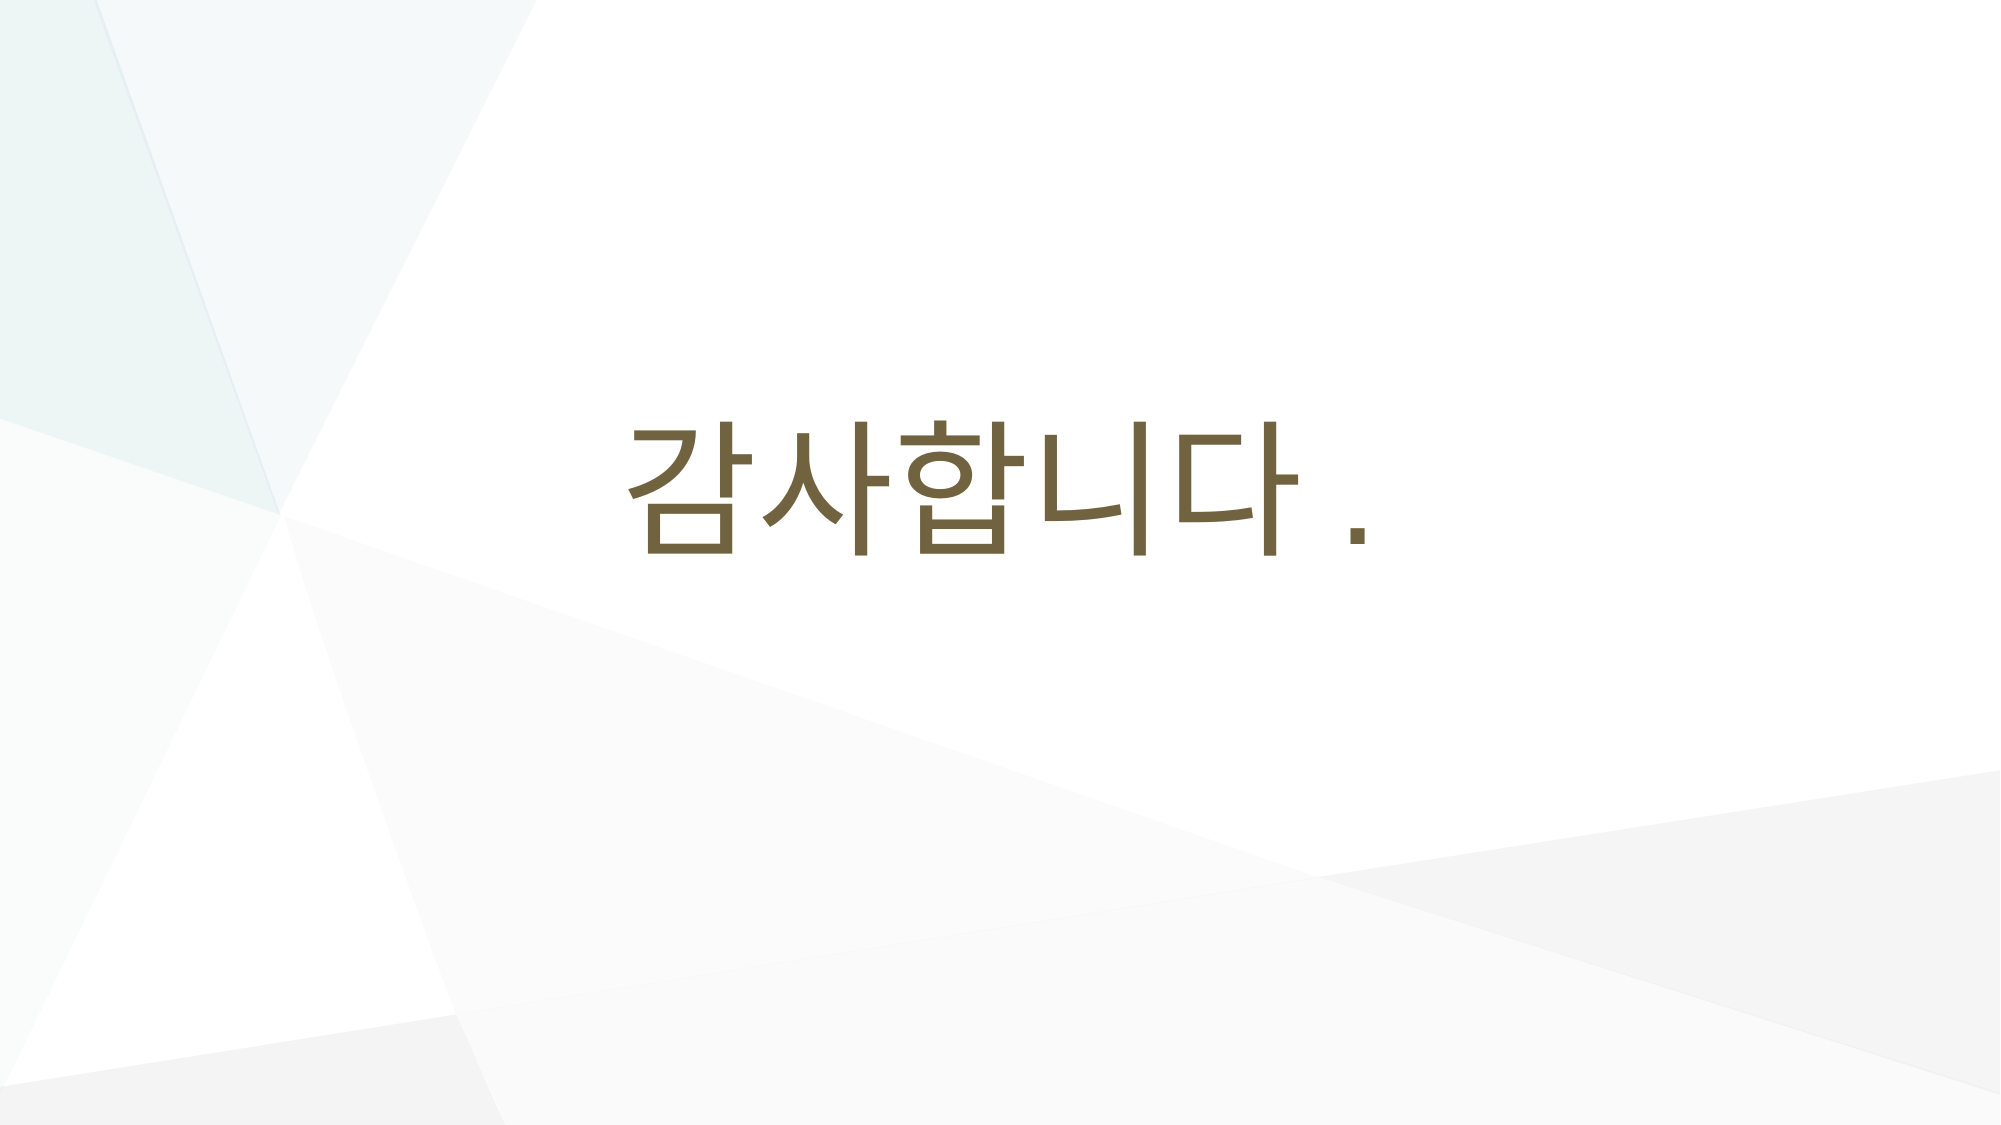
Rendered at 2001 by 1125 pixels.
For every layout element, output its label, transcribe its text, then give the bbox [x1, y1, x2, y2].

title 감사합니다. [72, 408, 1928, 563]
